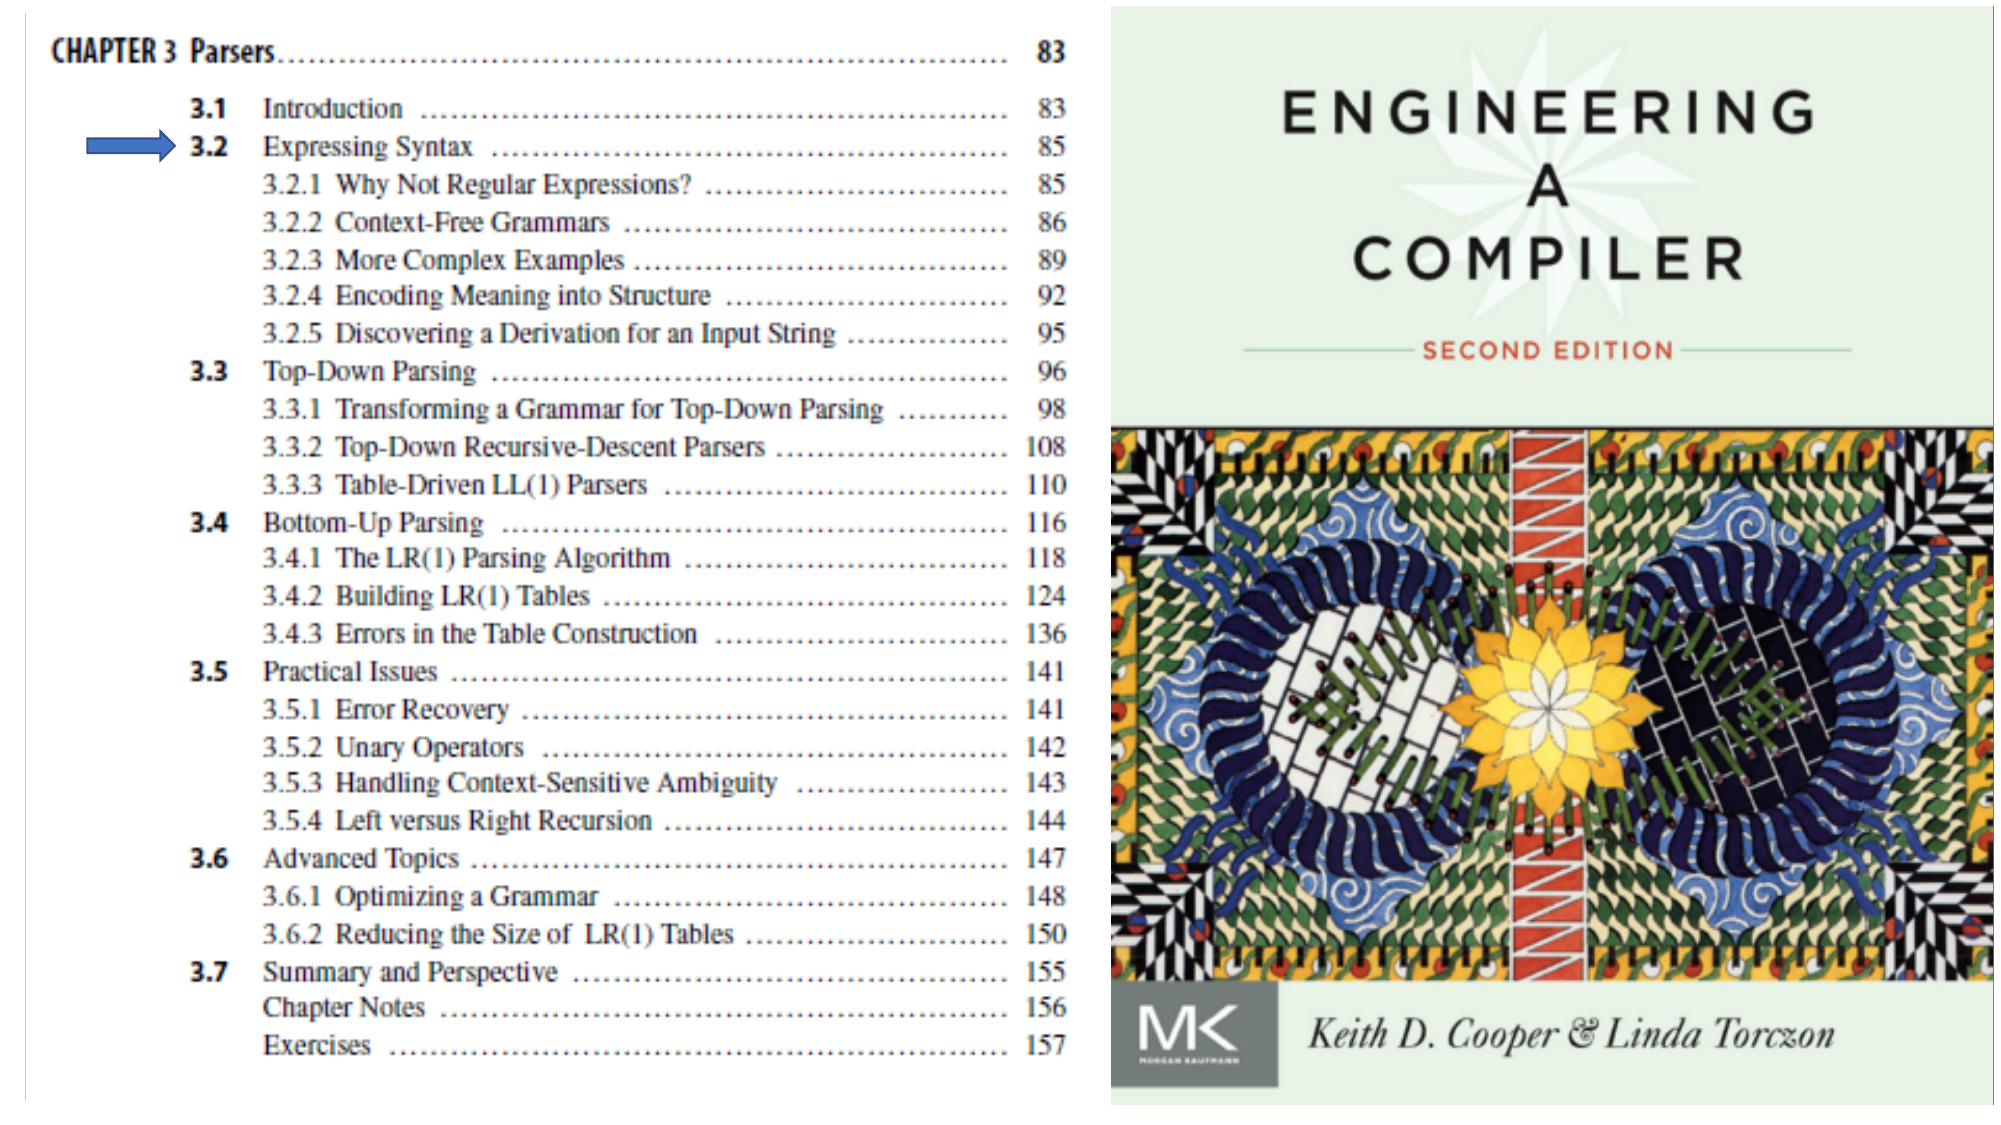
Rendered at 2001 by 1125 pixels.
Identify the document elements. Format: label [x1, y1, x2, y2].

text_box [1110, 6, 1994, 1105]
text_box [25, 13, 1094, 1101]
